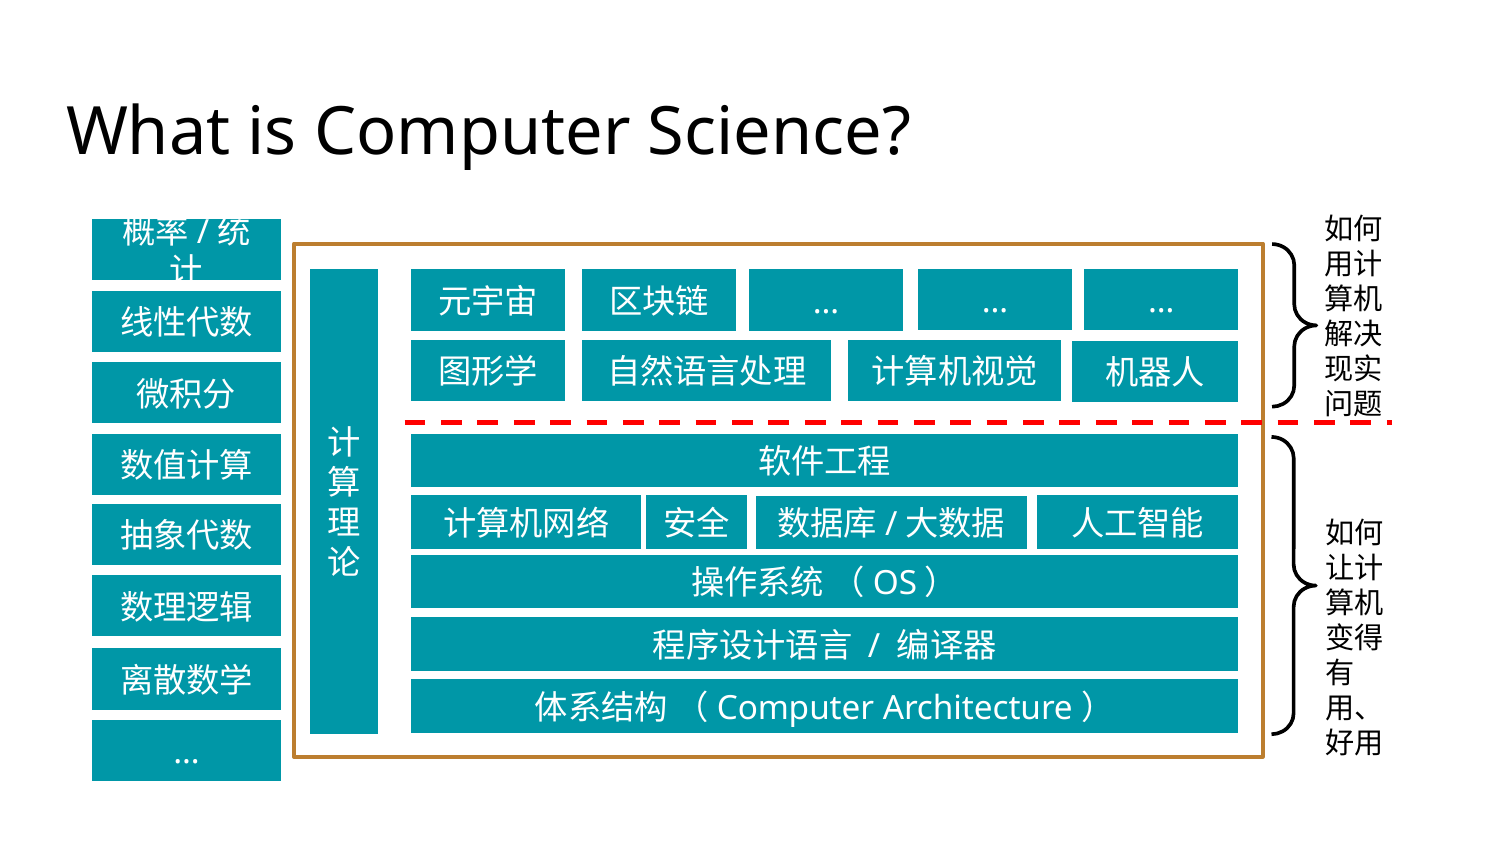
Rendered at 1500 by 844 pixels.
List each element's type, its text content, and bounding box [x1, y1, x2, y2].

text_box 如何用计算机解决现实问题 [1309, 202, 1407, 428]
text_box 数值计算 [91, 433, 282, 496]
text_box 抽象代数 [91, 503, 282, 566]
title What is Computer Science? [51, 72, 1449, 167]
text_box [292, 242, 1265, 759]
text_box 离散数学 [91, 647, 282, 711]
text_box 如何让计算机变得有用、好用 [1310, 507, 1407, 767]
text_box 概率/统计 [91, 218, 282, 281]
text_box [1272, 243, 1309, 408]
text_box 微积分 [91, 361, 282, 424]
text_box [1271, 436, 1310, 735]
text_box 线性代数 [91, 290, 282, 353]
text_box … [91, 719, 282, 782]
text_box 数理逻辑 [91, 574, 282, 637]
